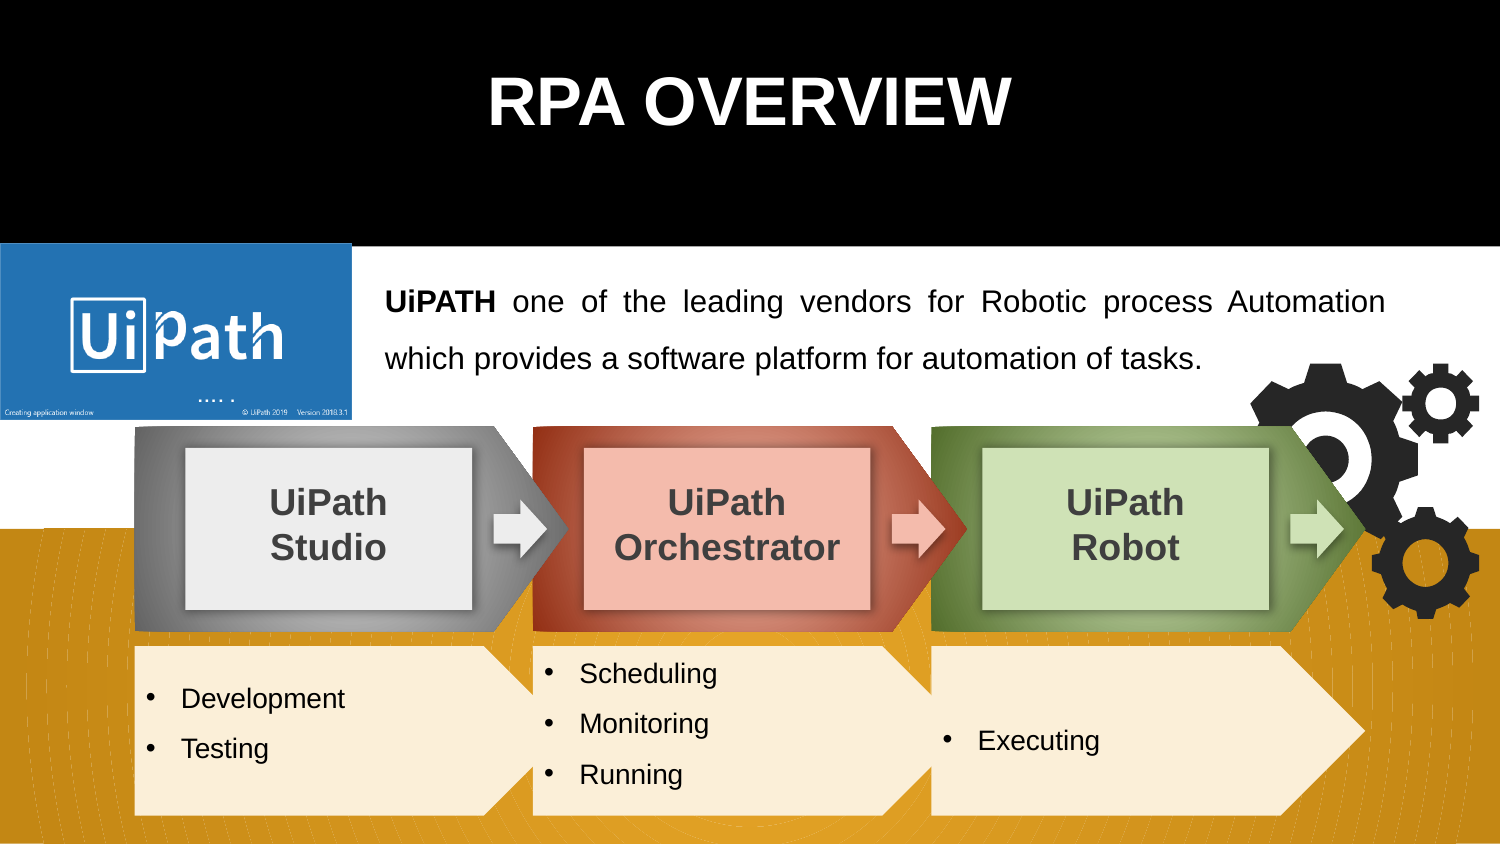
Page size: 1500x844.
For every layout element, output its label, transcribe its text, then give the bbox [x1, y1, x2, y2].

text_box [134, 426, 569, 632]
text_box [570, 426, 968, 632]
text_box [969, 426, 1366, 632]
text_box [1233, 363, 1480, 620]
text_box Scheduling Monitoring Running [532, 646, 931, 816]
text_box [0, 528, 1500, 844]
text_box Executing [931, 646, 1366, 816]
text_box [0, 0, 1500, 247]
text_box Development Testing [134, 646, 532, 816]
text_box UiPATH one of the leading vendors for Robotic process Automation which provides a software platform for automation of tasks. [370, 255, 1403, 383]
picture [0, 243, 352, 420]
text_box RPA OVERVIEW [51, 51, 1449, 145]
